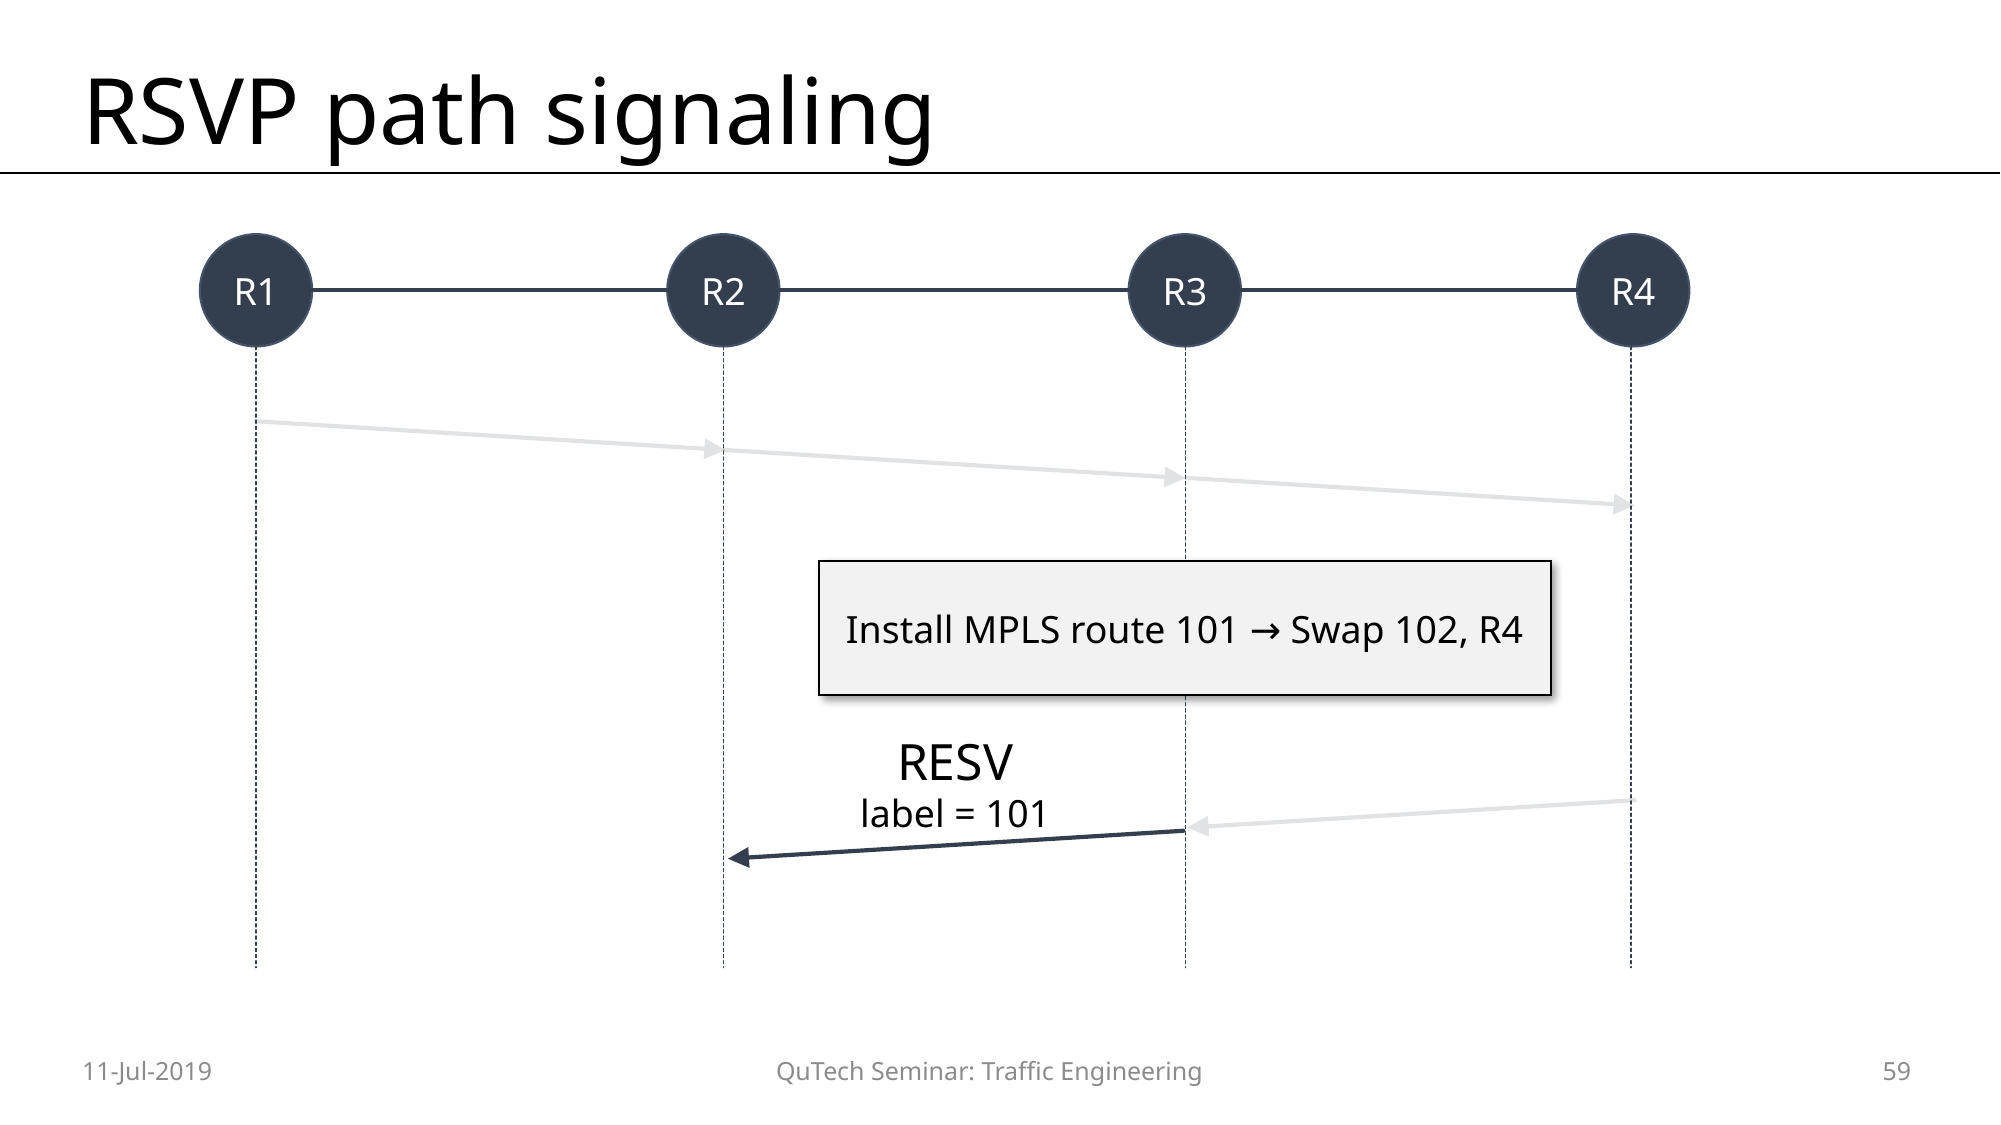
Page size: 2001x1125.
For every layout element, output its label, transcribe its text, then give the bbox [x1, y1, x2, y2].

text_box R4 [1576, 233, 1691, 348]
text_box R3 [1127, 233, 1242, 348]
text_box Install MPLS route 101 → Swap 102, R4 [818, 560, 1185, 696]
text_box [1187, 477, 1635, 506]
text_box RESV label = 101 [805, 722, 1106, 830]
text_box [725, 449, 1186, 479]
text_box R2 [666, 233, 781, 348]
text_box R1 [198, 233, 314, 348]
title RSVP path signaling [67, 54, 1927, 176]
text_box Install MPLS route 101 → Swap 102, R4 [1186, 560, 1552, 696]
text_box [1187, 800, 1635, 828]
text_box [727, 830, 1184, 859]
slide_number 11-Jul-2019 [67, 1040, 273, 1101]
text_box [255, 421, 726, 450]
footer QuTech Seminar: Traffic Engineering [290, 1042, 1690, 1103]
slide_number 59 [1709, 1042, 1927, 1103]
